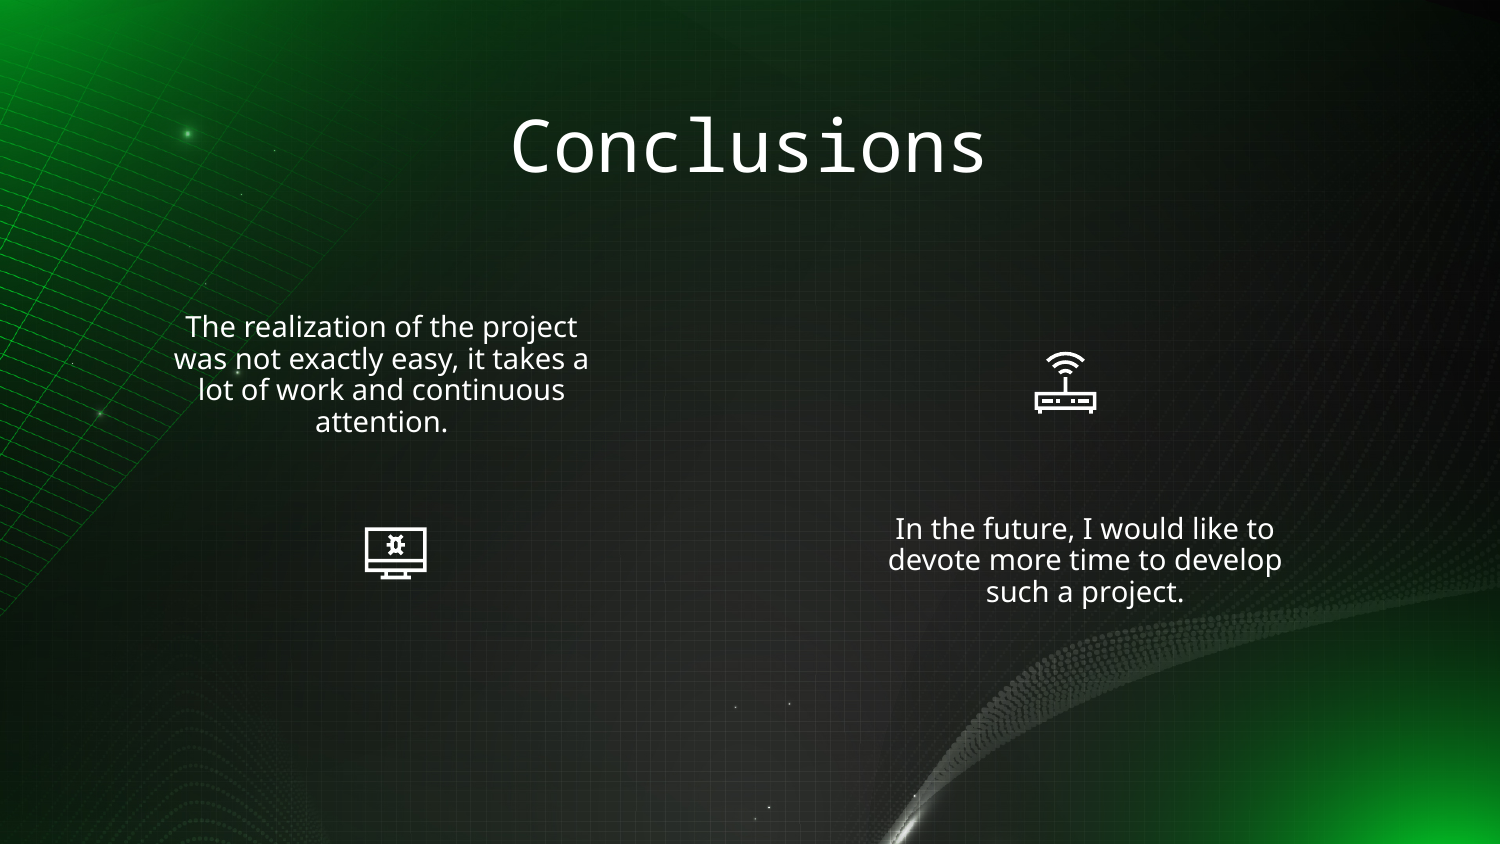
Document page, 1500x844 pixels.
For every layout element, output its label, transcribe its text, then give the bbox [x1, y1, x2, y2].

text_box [1034, 351, 1097, 414]
list The realization of the project was not exactly easy, it takes a lot of work and continuous attention. [148, 305, 616, 460]
title Conclusions [118, 90, 1382, 208]
list In the future, I would like to devote more time to develop such a project. [851, 506, 1319, 662]
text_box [364, 527, 427, 580]
picture [0, 0, 1500, 844]
